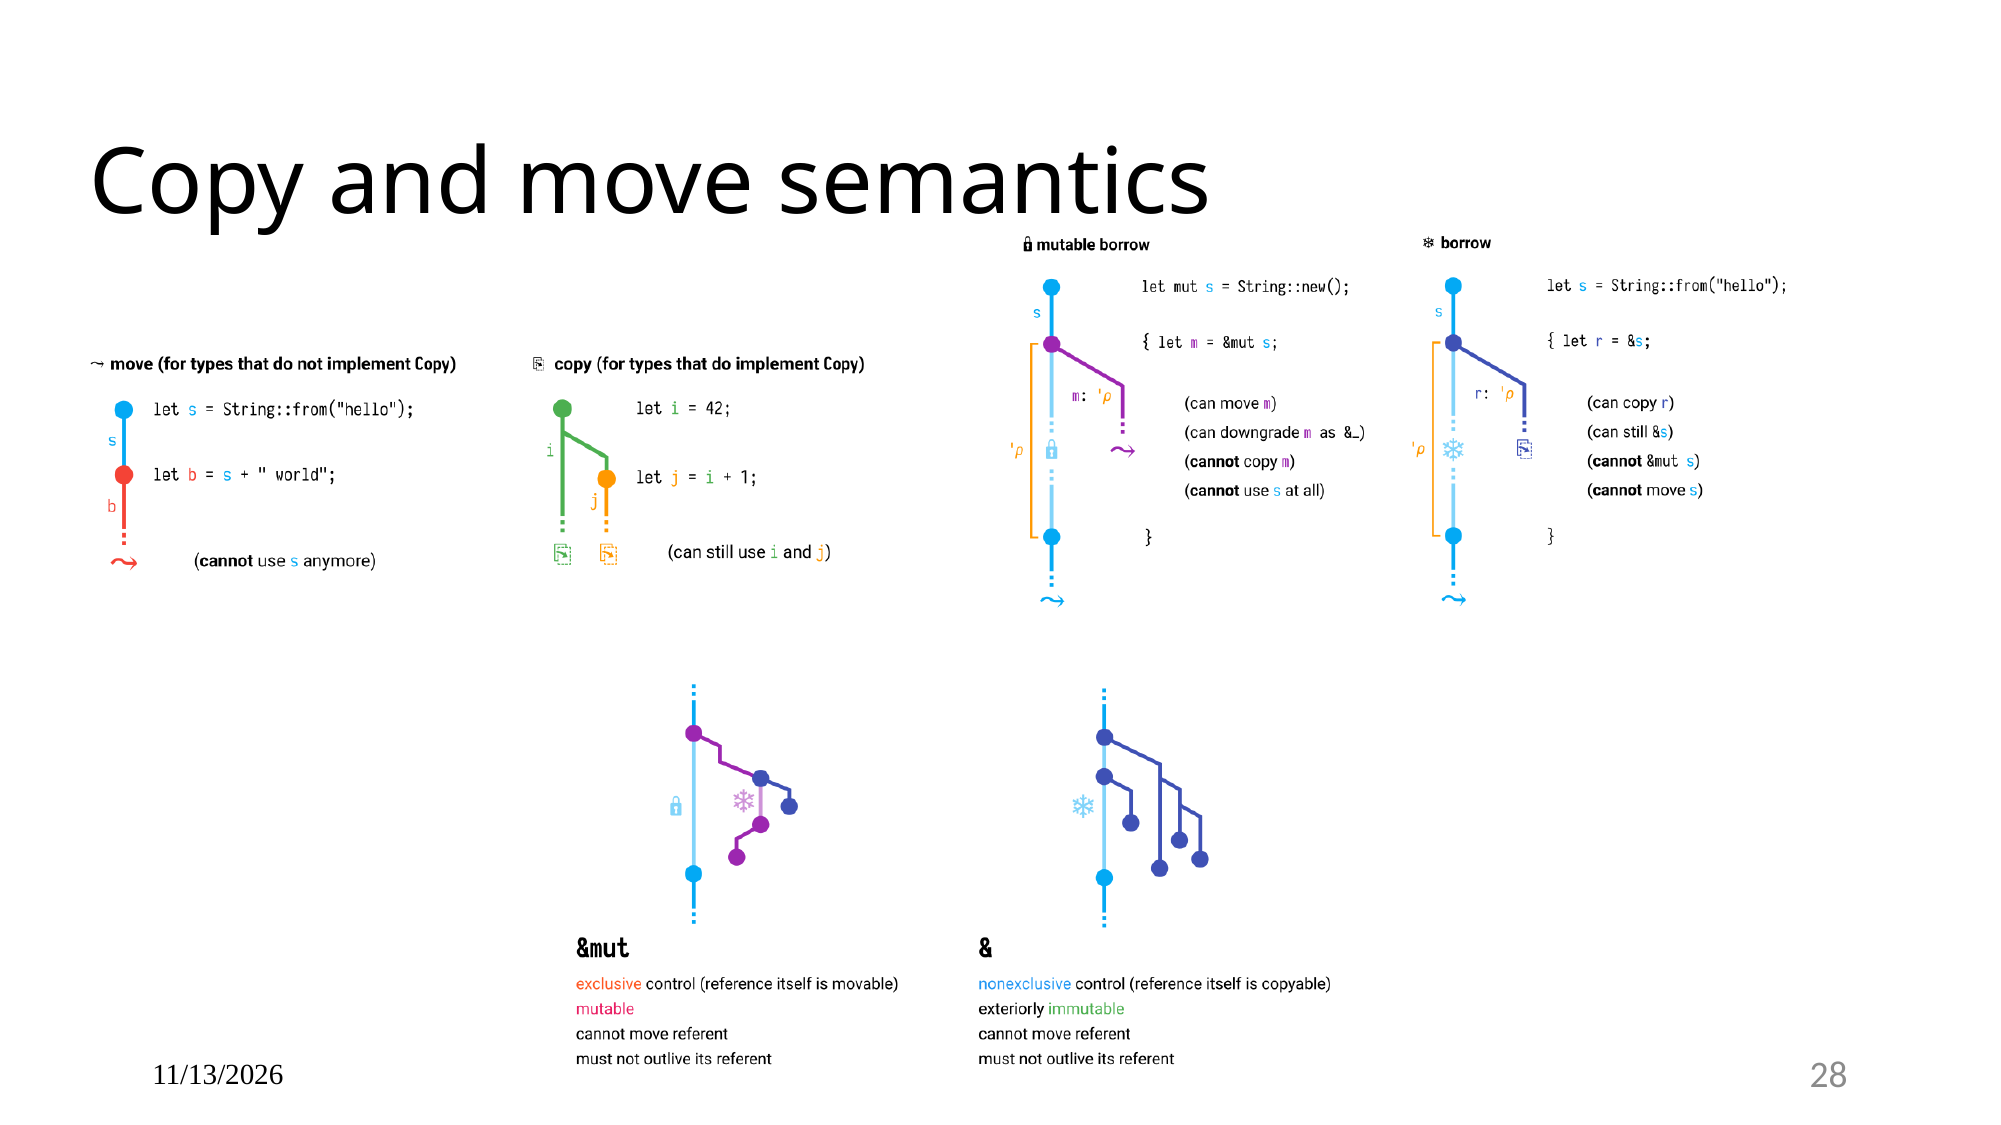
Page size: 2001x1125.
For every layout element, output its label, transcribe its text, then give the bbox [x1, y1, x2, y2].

picture [974, 187, 1801, 638]
slide_number 28 [1412, 1042, 1863, 1103]
picture [74, 336, 938, 638]
picture [524, 674, 1351, 1088]
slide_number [137, 1042, 588, 1103]
text_box Copy and move semantics [75, 74, 1800, 293]
